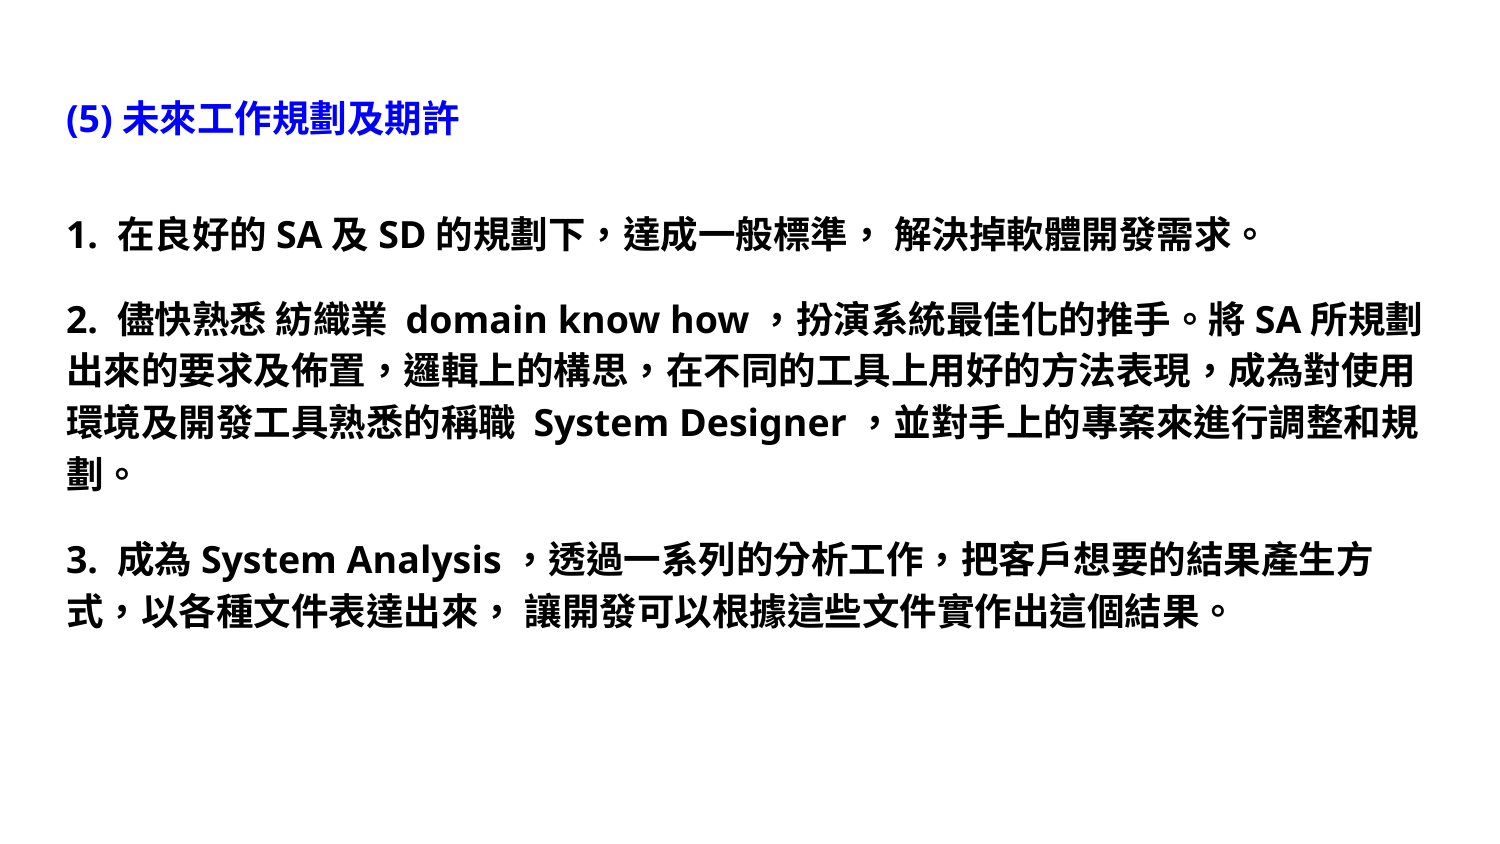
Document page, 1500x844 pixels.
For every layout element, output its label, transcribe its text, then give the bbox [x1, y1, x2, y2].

list 1. 在良好的SA及SD的規劃下，達成一般標準， 解決掉軟體開發需求。 2. 儘快熟悉 紡織業 domain know how，扮演系統最佳化的推手。將SA所規劃出來的要求及佈置，邏輯上的構思，在不同的工具上用好的方法表現，成為對使用環境及開發工具熟悉的稱職 System Designer，並對手上的專案來進行調整和規劃。 3. 成為System Analysis，透過一系列的分析工作，把客戶想要的結果產生方式，以各種文件表達出來， 讓開發可以根據這些文件實作出這個結果。 [51, 189, 1449, 750]
title (5)未來工作規劃及期許 [51, 72, 1449, 176]
